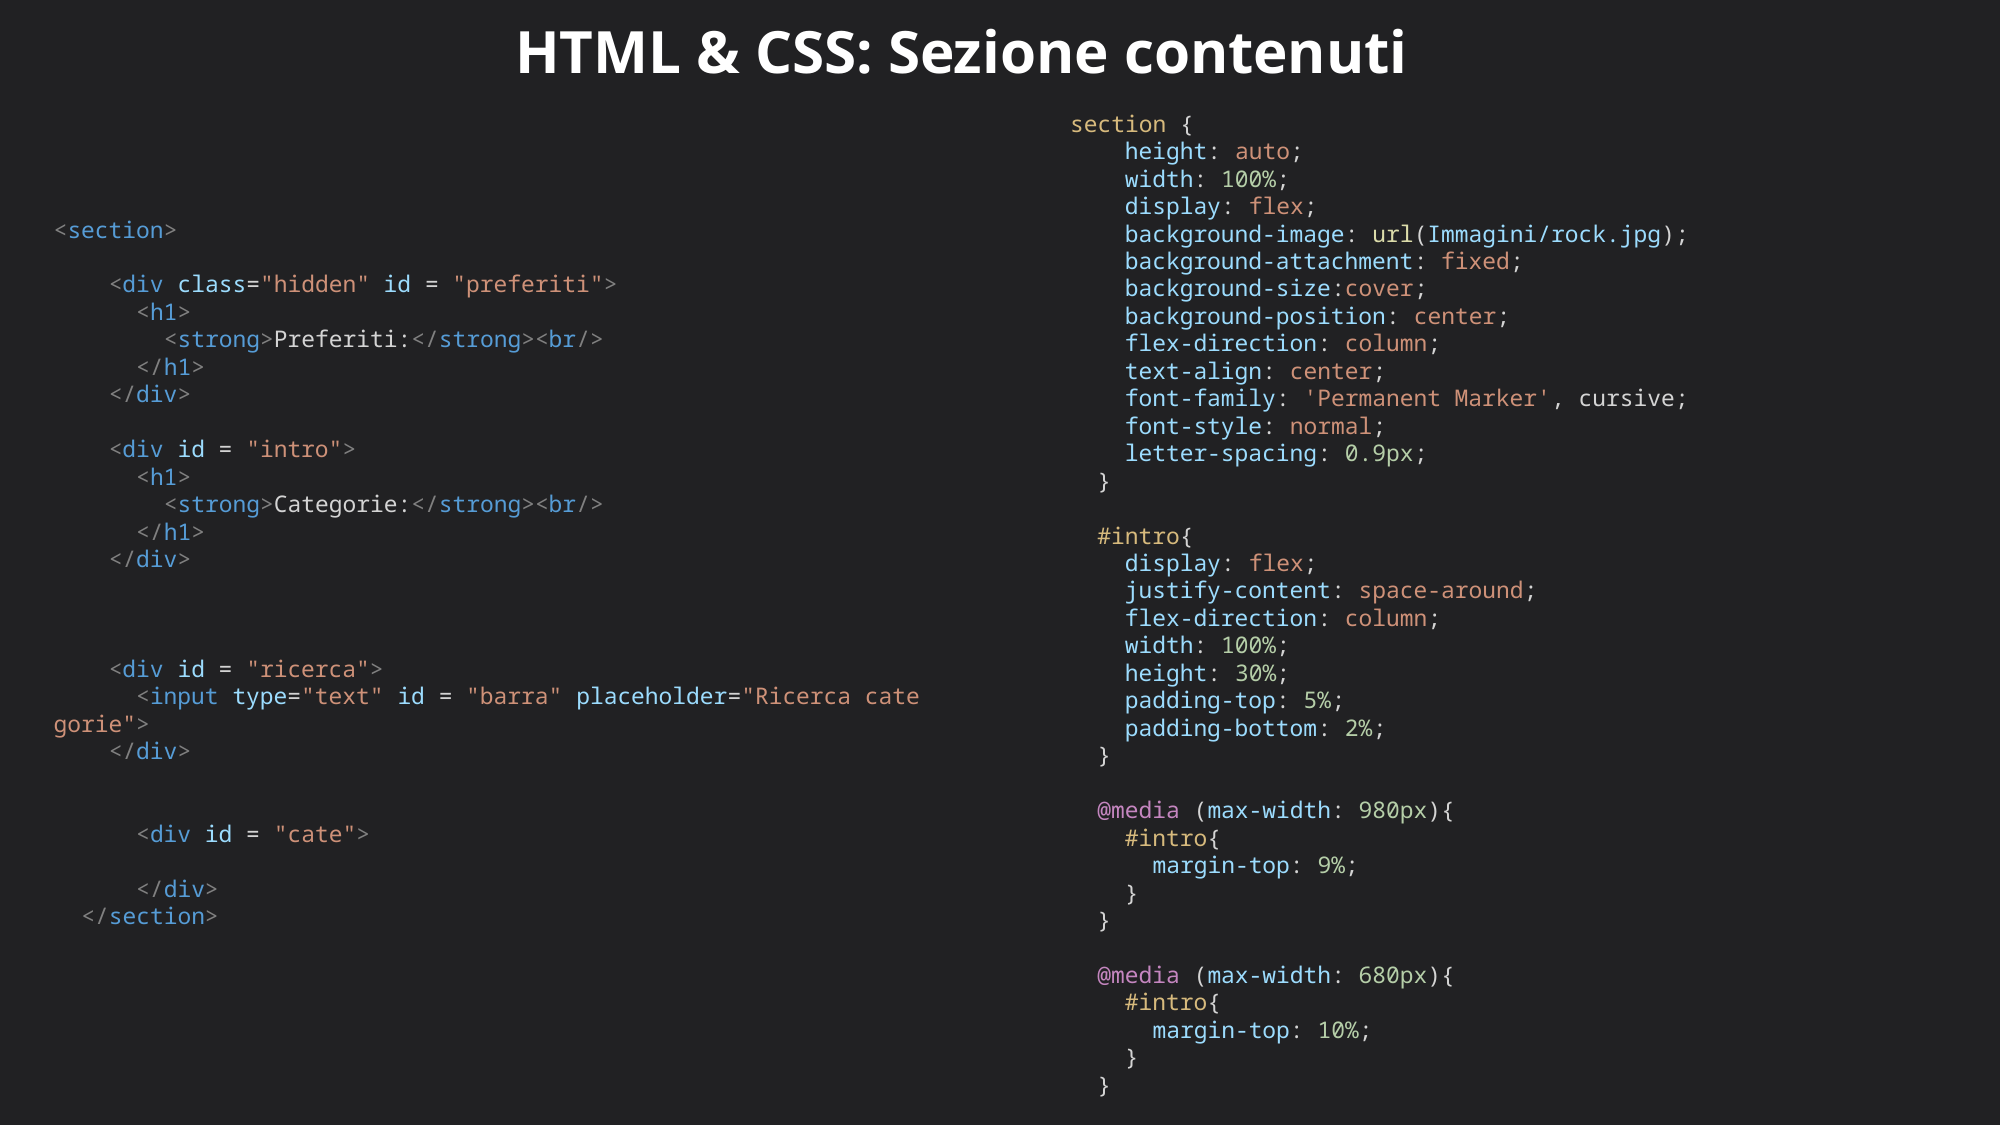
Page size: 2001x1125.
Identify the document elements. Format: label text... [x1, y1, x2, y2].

text_box HTML & CSS: Sezione contenuti [500, 8, 1500, 93]
text_box <section> <div class="hidden" id = "preferiti"> <h1> <strong>Preferiti:</strong><br/> </h1> </div> <div id = "intro"> <h1> <strong>Categorie:</strong><br/> </h1> </div> <div id = "ricerca"> <input type="text" id = "barra" placeholder="Ricerca categorie"> </div> <div id = "cate"> </div> </section> [38, 207, 945, 937]
text_box section { height: auto; width: 100%; display: flex; background-image: url(Immagini/rock.jpg); background-attachment: fixed; background-size:cover; background-position: center; flex-direction: column; text-align: center; font-family: 'Permanent Marker', cursive; font-style: normal; letter-spacing: 0.9px; } #intro{ display: flex; justify-content: space-around; flex-direction: column; width: 100%; height: 30%; padding-top: 5%; padding-bottom: 2%; } @media (max-width: 980px){ #intro{ margin-top: 9%; } } @media (max-width: 680px){ #intro{ margin-top: 10%; } } [1055, 101, 2000, 1106]
